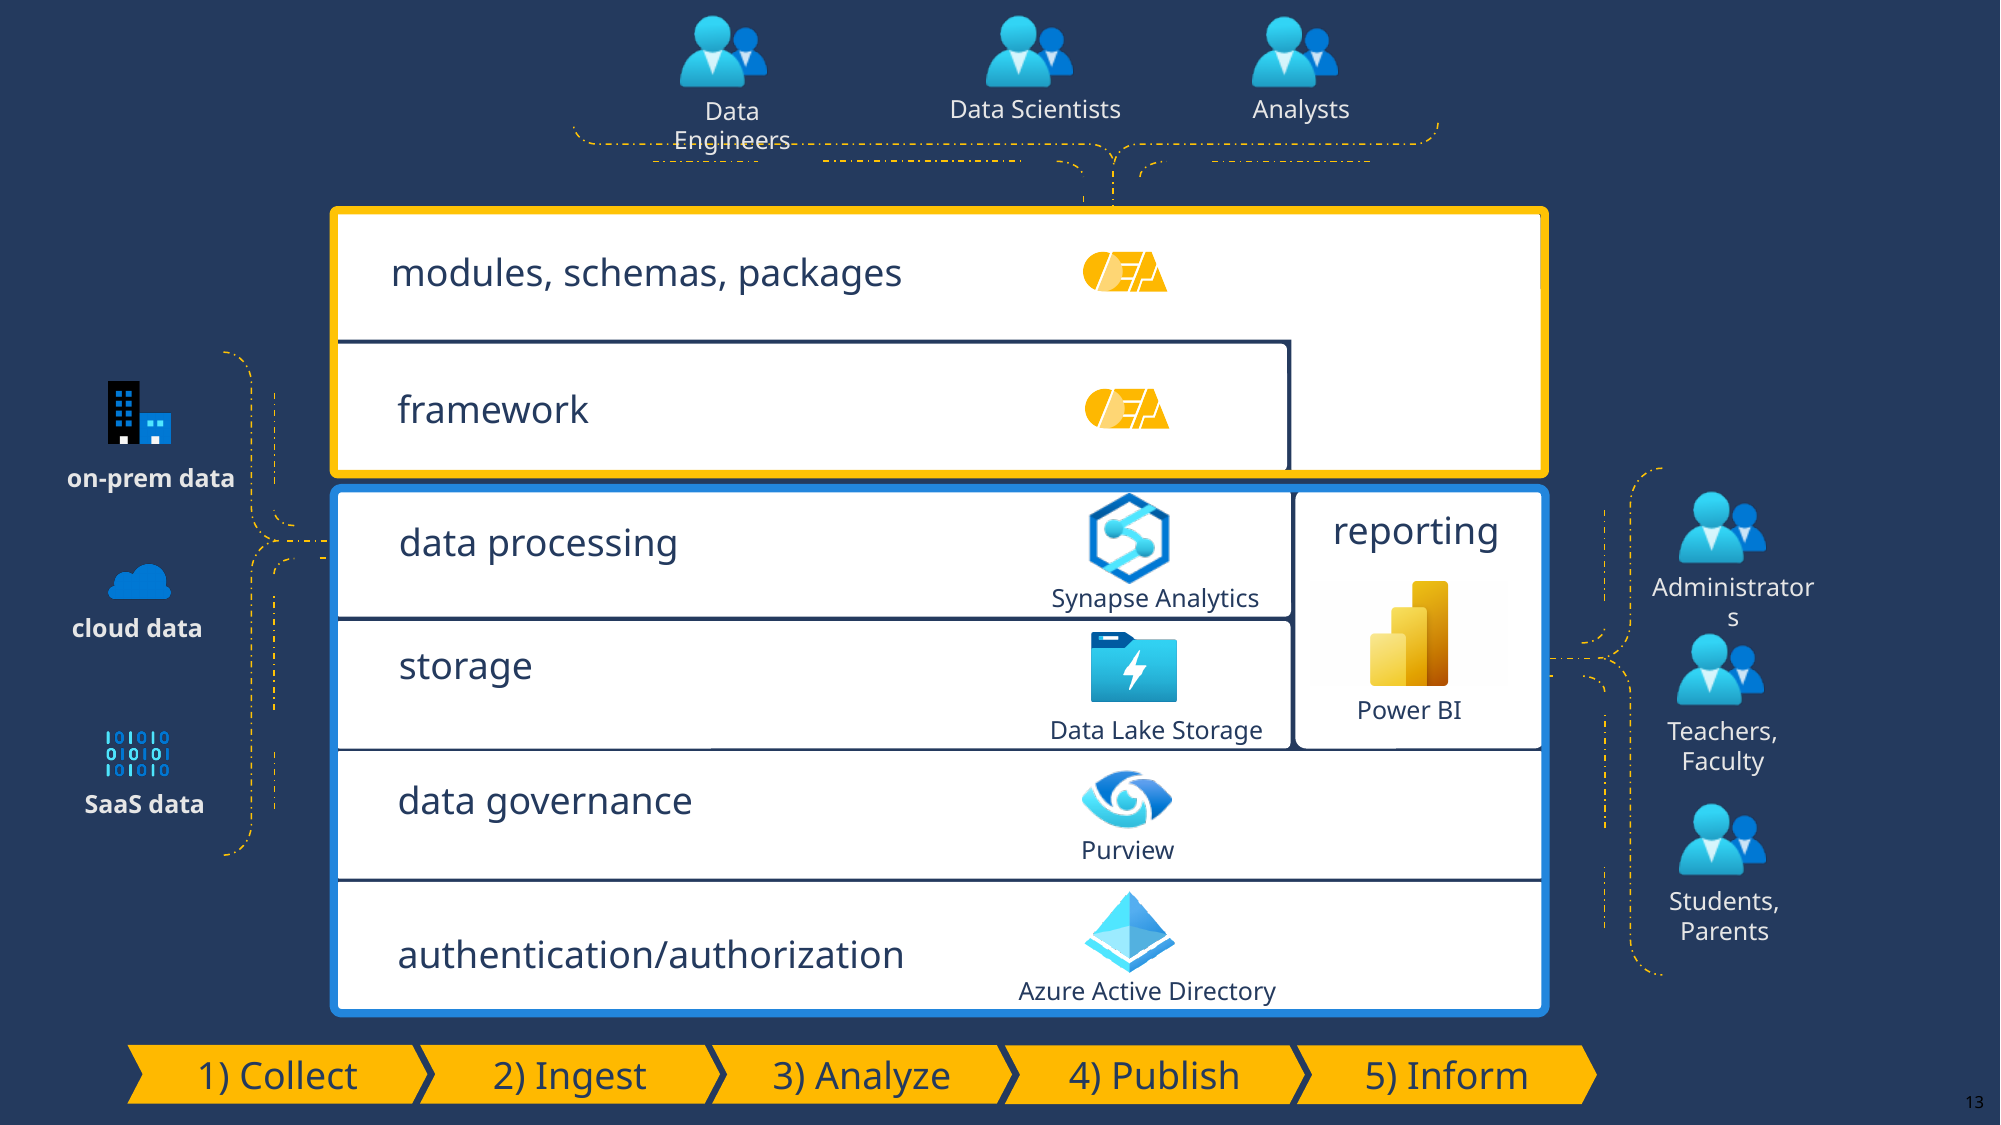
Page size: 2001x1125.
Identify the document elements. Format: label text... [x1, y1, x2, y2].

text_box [223, 351, 458, 856]
picture [1081, 754, 1173, 845]
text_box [1395, 467, 1663, 976]
text_box cloud data [71, 612, 223, 673]
picture [108, 550, 171, 614]
picture [986, 8, 1075, 97]
text_box 1) Collect [126, 1043, 429, 1105]
text_box 5) Inform [1296, 1044, 1598, 1105]
picture [1084, 886, 1175, 977]
text_box Data Engineers [629, 87, 836, 163]
text_box modules, schemas, packages [376, 241, 916, 302]
picture [1677, 626, 1766, 715]
text_box Administrators [1663, 564, 1835, 669]
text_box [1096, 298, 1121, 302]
text_box Students, Parents [1619, 877, 1831, 983]
text_box [1292, 475, 1395, 479]
picture [680, 8, 769, 97]
text_box [332, 209, 916, 476]
text_box Data Scientists [1096, 86, 1142, 132]
text_box on-prem data [66, 462, 223, 524]
picture [1088, 621, 1179, 713]
text_box [332, 487, 1547, 1015]
text_box SaaS data [84, 789, 223, 820]
picture [108, 380, 172, 444]
text_box Analysts [1237, 85, 1375, 131]
text_box Teachers, Faculty [1663, 707, 1829, 813]
text_box [1096, 209, 1546, 476]
text_box 4) Publish [1004, 1044, 1306, 1105]
picture [1679, 796, 1768, 885]
picture [1078, 243, 1173, 298]
picture [1310, 581, 1508, 686]
text_box 2) Ingest [419, 1043, 721, 1105]
picture [105, 721, 169, 785]
picture [1251, 8, 1341, 98]
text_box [916, 0, 1096, 645]
picture [1084, 492, 1175, 584]
picture [1679, 484, 1768, 573]
text_box 3) Analyze [711, 1044, 1013, 1105]
picture [1079, 379, 1174, 435]
